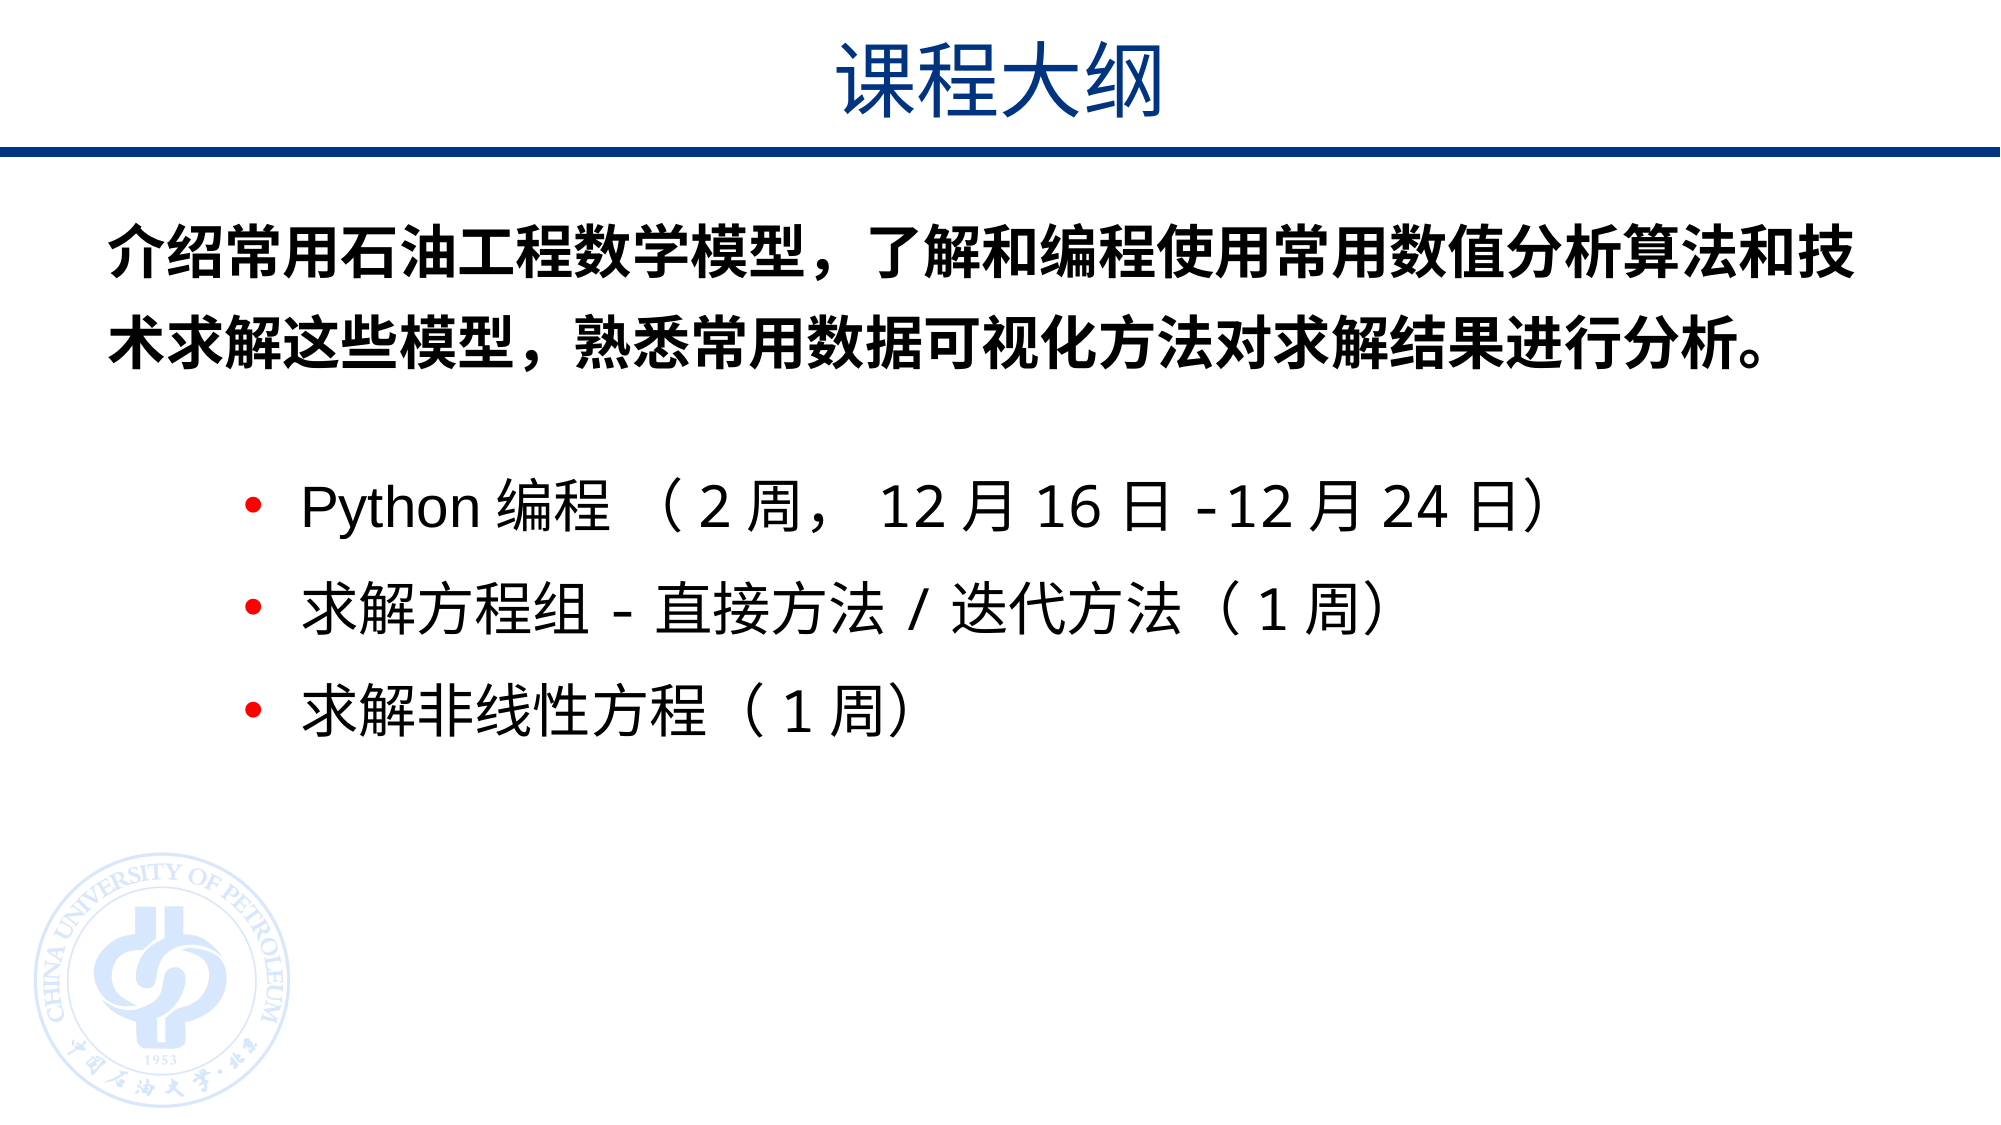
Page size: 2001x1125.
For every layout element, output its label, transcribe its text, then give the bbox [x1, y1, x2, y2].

text_box 课程大纲 [443, 21, 1557, 136]
picture [33, 852, 290, 1108]
text_box Python编程 （2周，12月16日-12月24日） 求解方程组-直接方法/迭代方法（1周） 求解非线性方程（1周） [182, 440, 1913, 752]
text_box 介绍常用石油工程数学模型，了解和编程使用常用数值分析算法和技术求解这些模型，熟悉常用数据可视化方法对求解结果进行分析。 [46, 186, 1885, 384]
